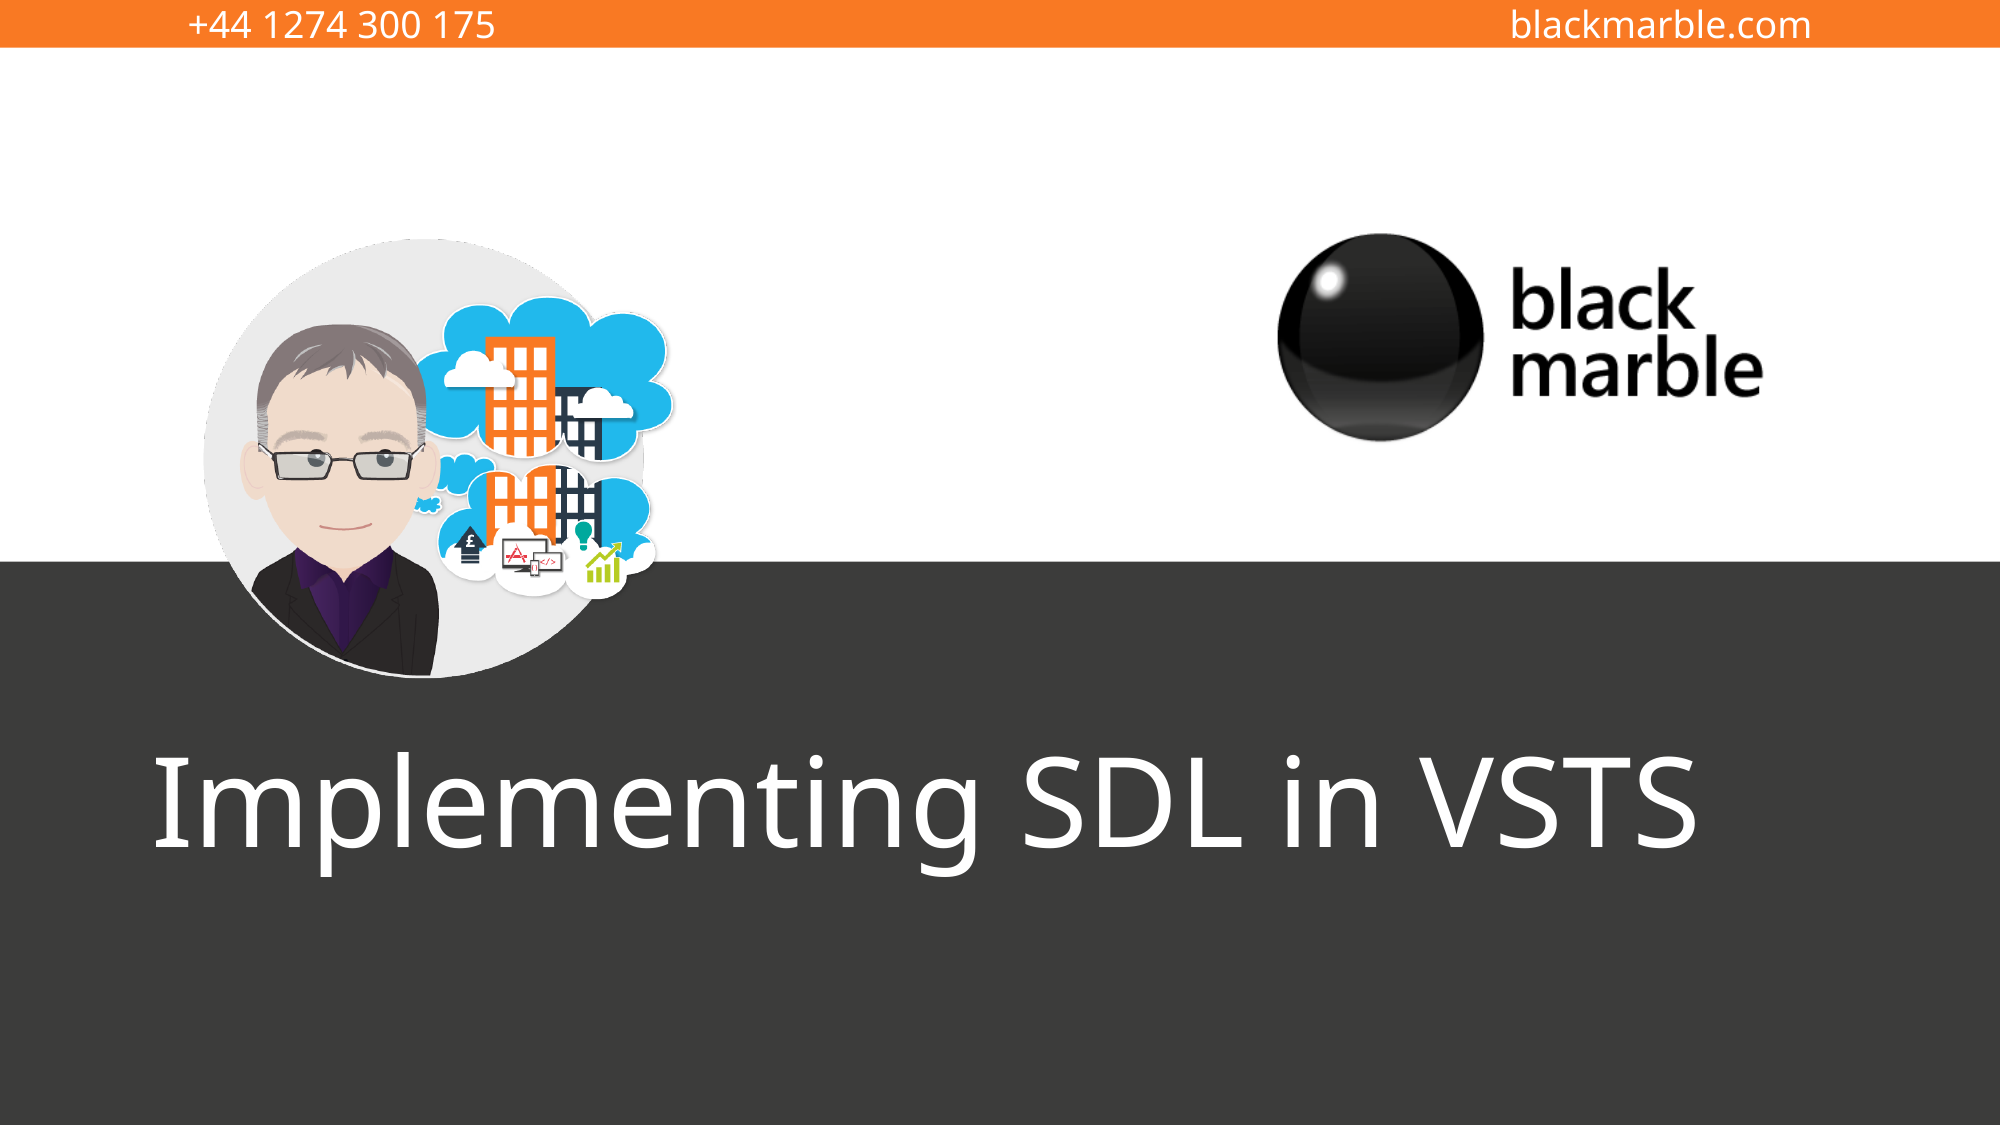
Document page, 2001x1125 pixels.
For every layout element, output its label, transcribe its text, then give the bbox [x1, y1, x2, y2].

picture [168, 201, 677, 710]
picture [1263, 224, 1770, 454]
title Implementing SDL in VSTS [136, 598, 1862, 882]
